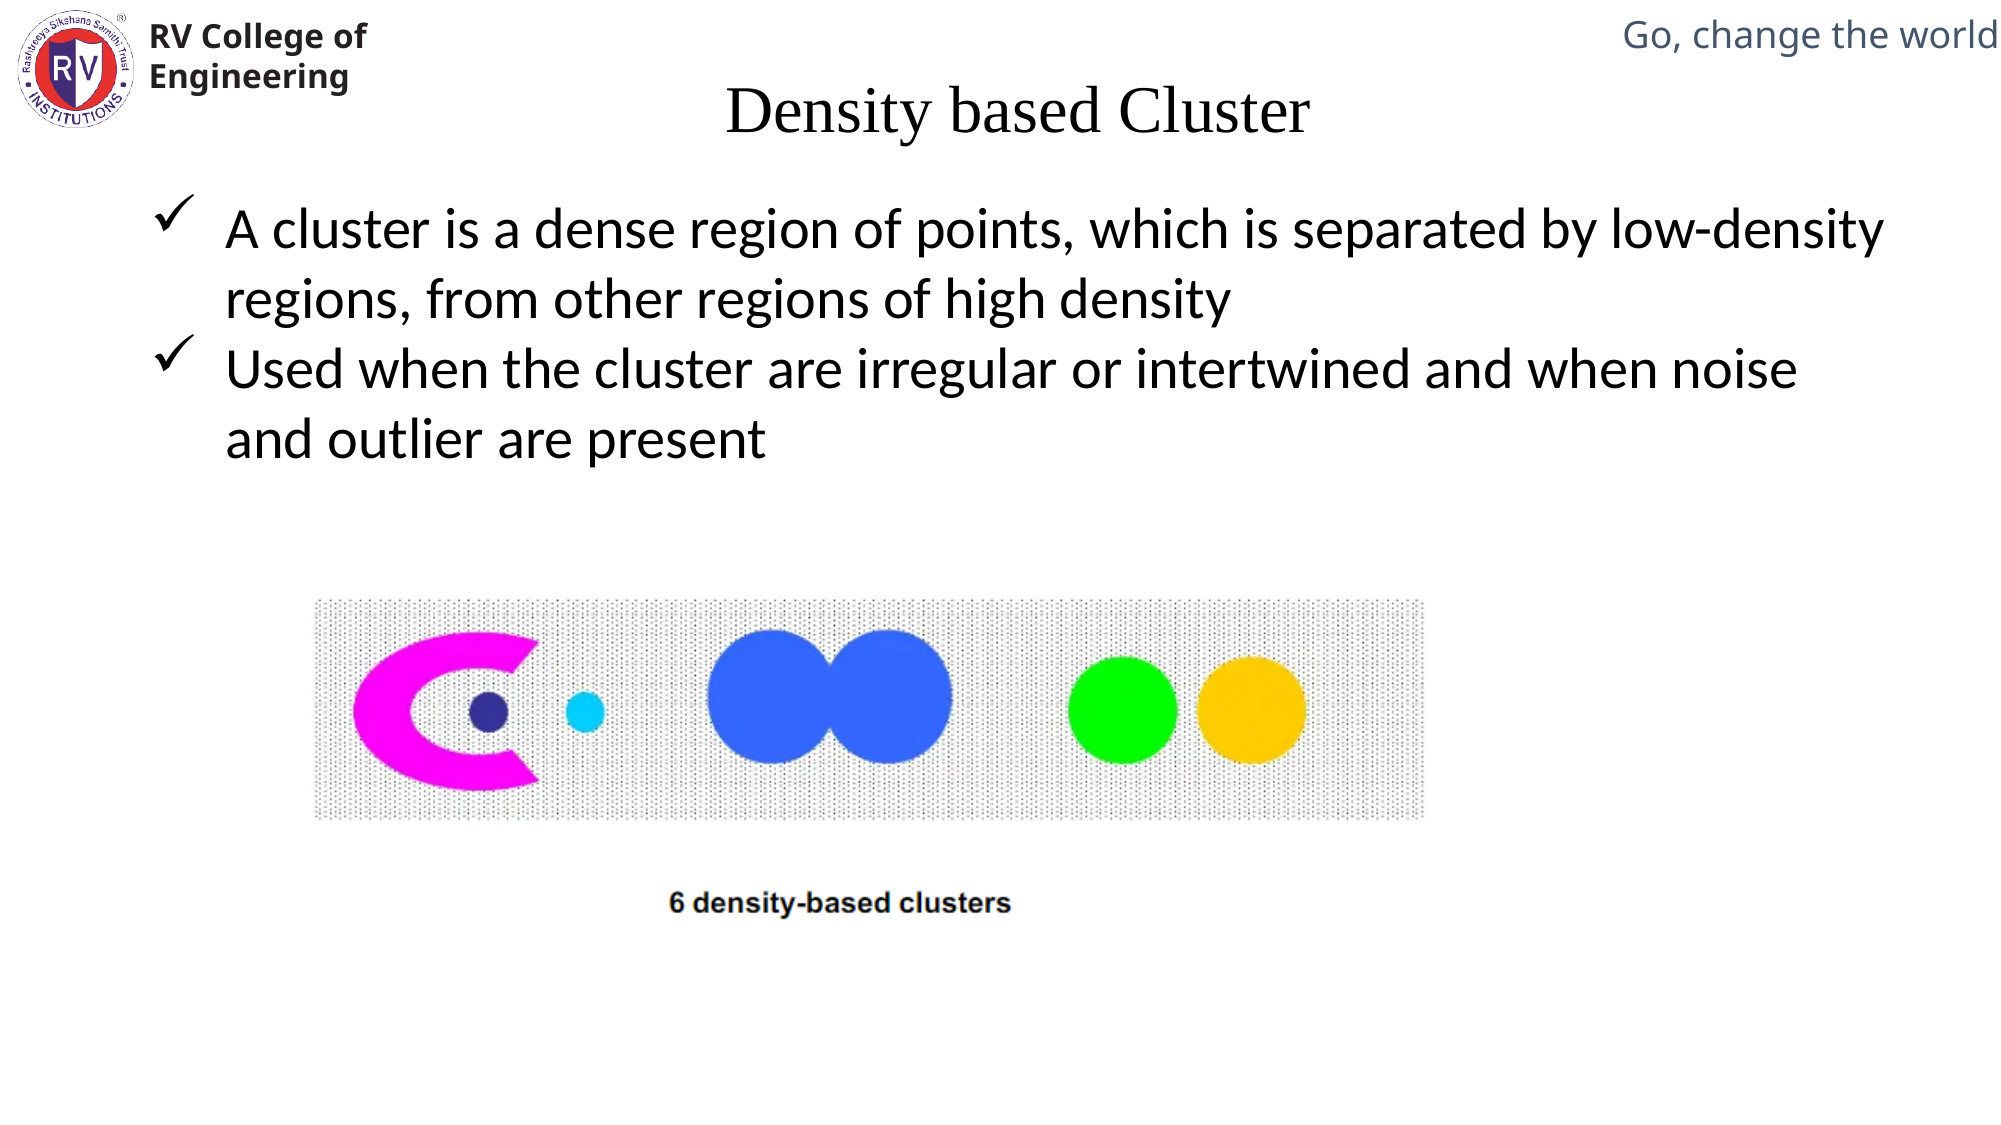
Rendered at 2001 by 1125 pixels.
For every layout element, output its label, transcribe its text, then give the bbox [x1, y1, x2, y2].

picture [17, 10, 134, 128]
text_box Density based Cluster [261, 58, 1793, 154]
picture [310, 577, 1433, 938]
text_box A cluster is a dense region of points, which is separated by low-density regions, from other regions of high density Used when the cluster are irregular or intertwined and when noise and outlier are present [135, 183, 1912, 518]
